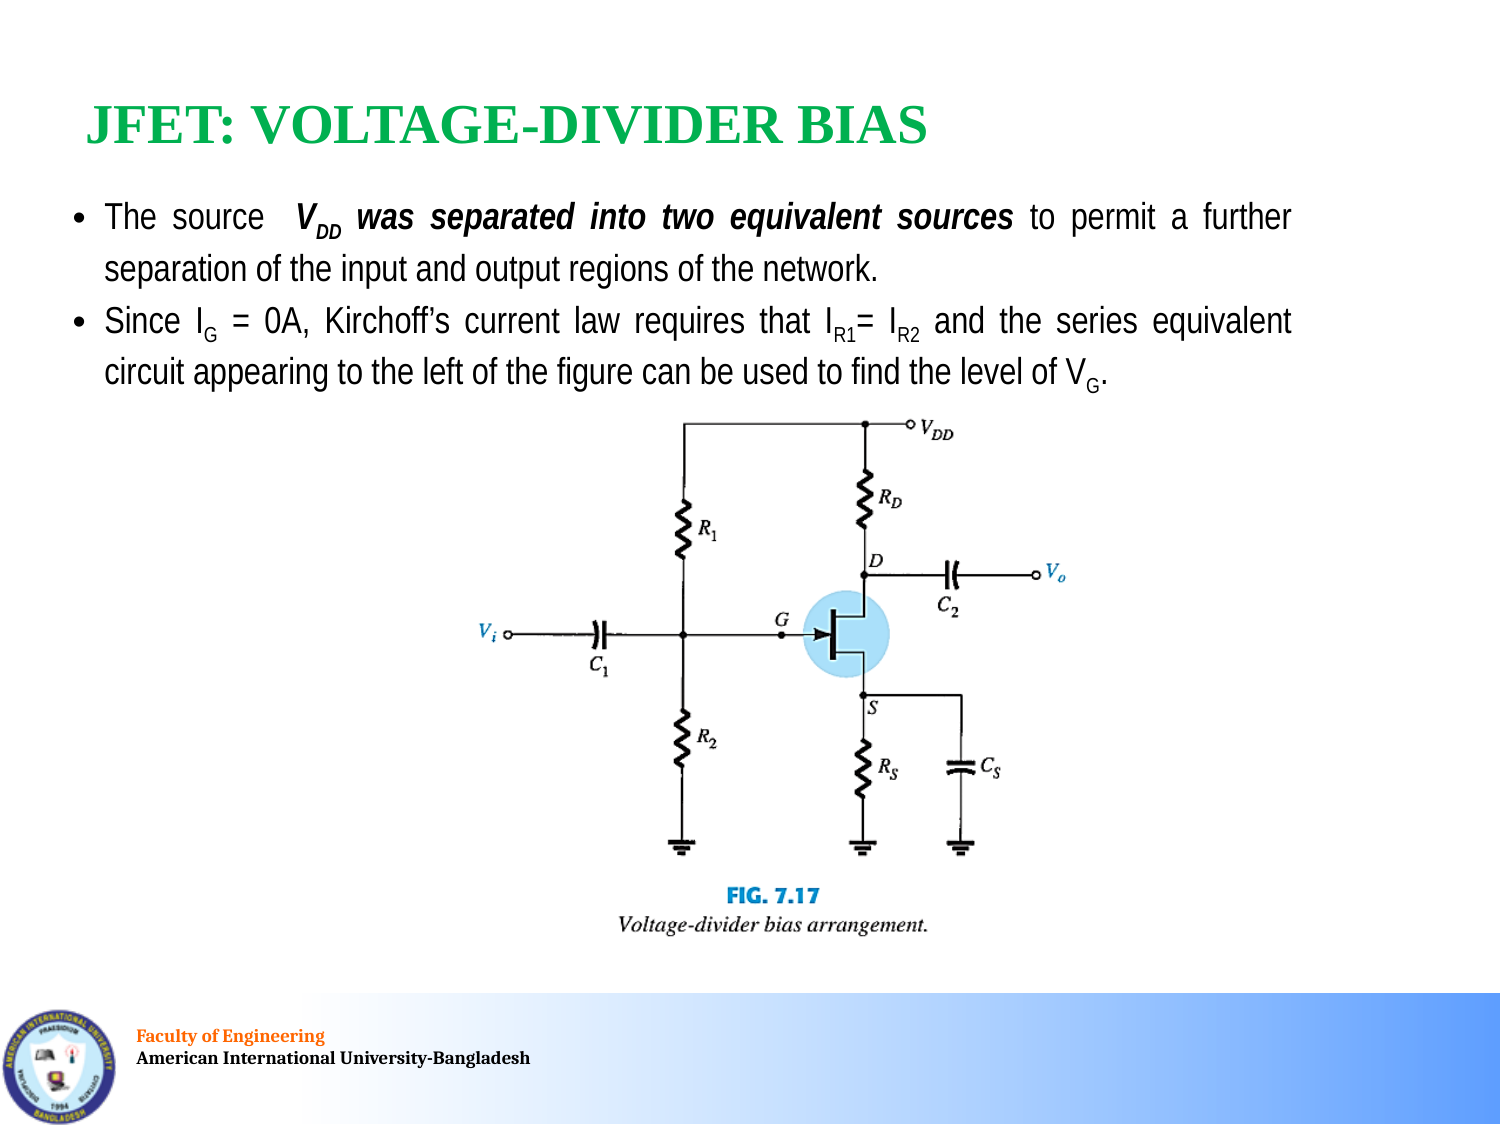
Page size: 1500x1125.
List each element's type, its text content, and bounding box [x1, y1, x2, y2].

list The source VDD was separated into two equivalent sources to permit a further separation of the input and output regions of the network. Since IG = 0A, Kirchoff’s current law requires that IR1= IR2 and the series equivalent circuit appearing to the left of the figure can be used to find the level of VG. [57, 184, 1307, 855]
title JFET: VOLTAGE-DIVIDER BIAS [57, 70, 1277, 171]
picture [466, 406, 1072, 941]
picture [0, 1007, 119, 1125]
